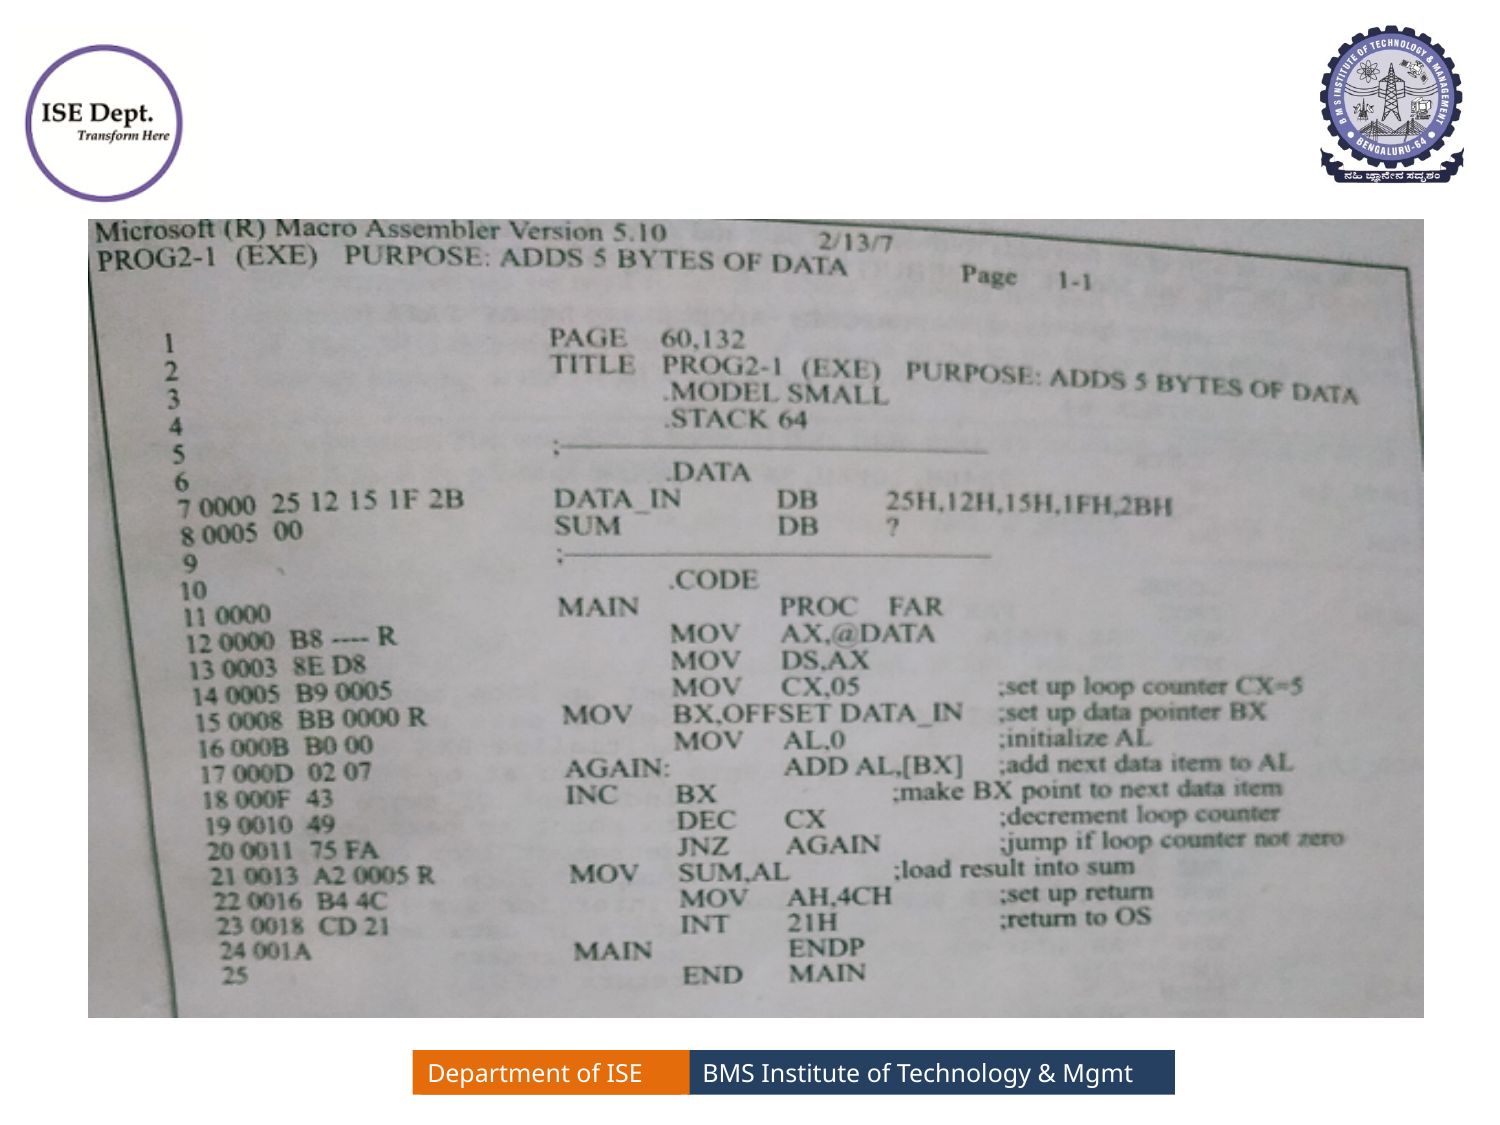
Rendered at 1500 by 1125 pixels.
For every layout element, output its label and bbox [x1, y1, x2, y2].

list [88, 219, 1424, 1018]
picture [1287, 0, 1500, 213]
picture [15, 24, 201, 213]
